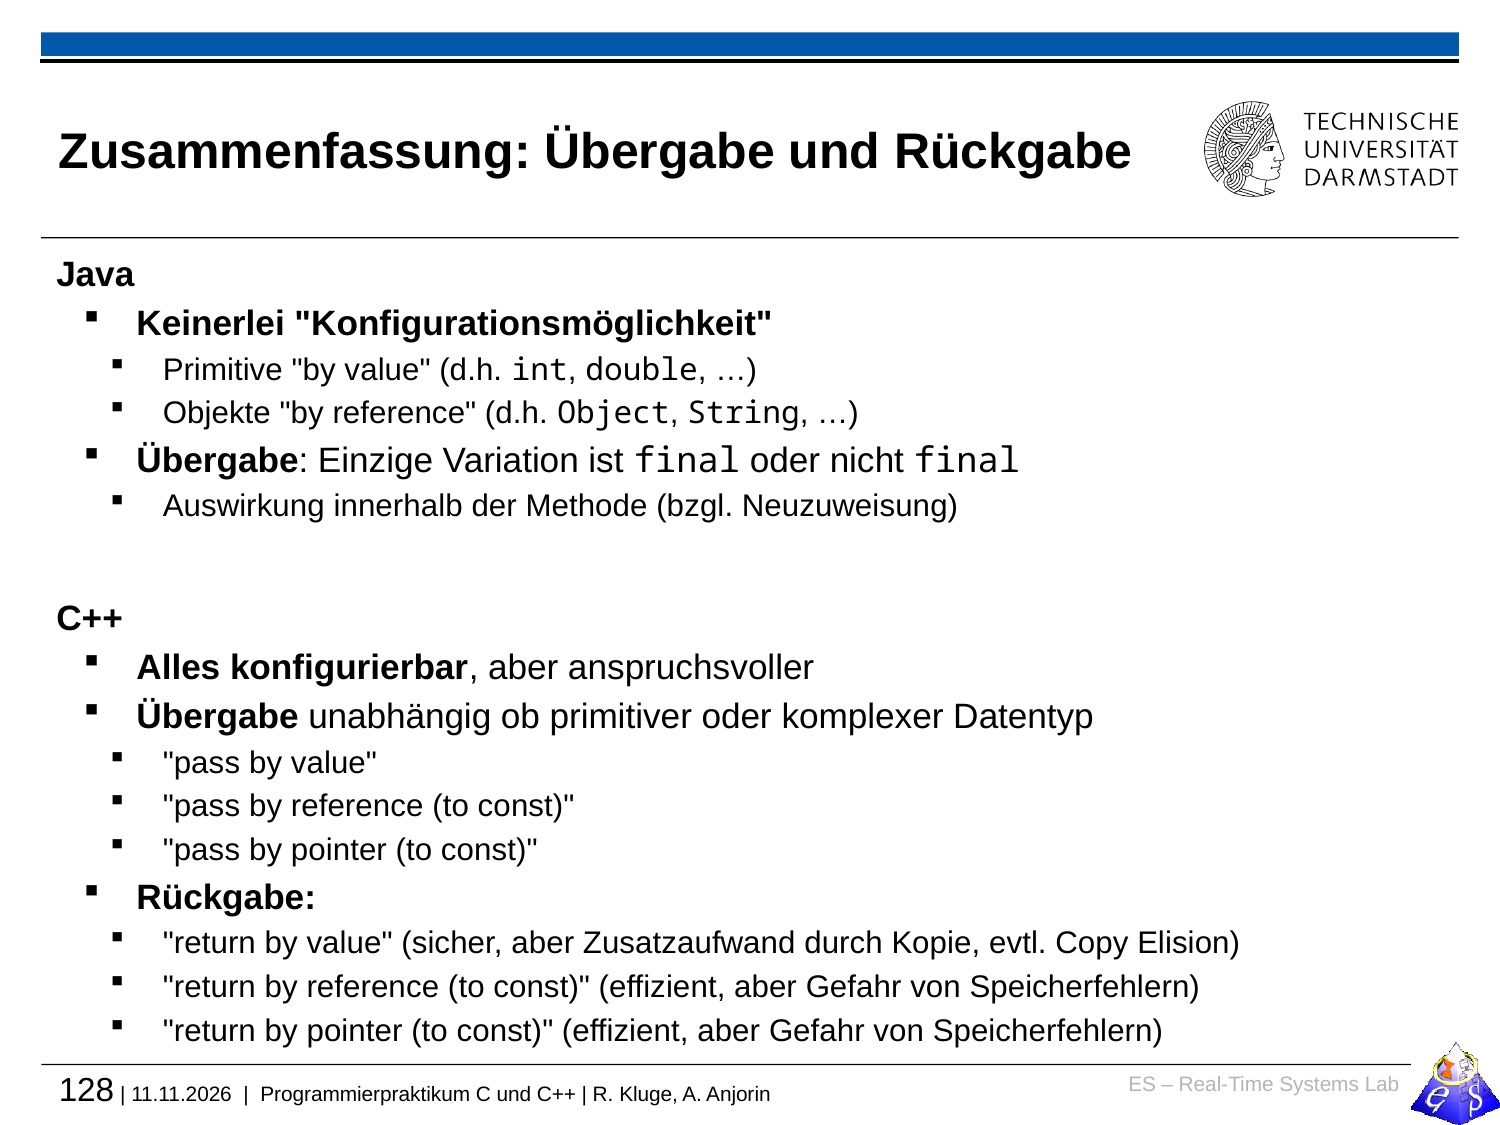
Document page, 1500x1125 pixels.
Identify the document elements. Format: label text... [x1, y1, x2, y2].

picture [1411, 1041, 1500, 1125]
title Zusammenfassung: Übergabe und Rückgabe [58, 80, 1187, 218]
picture [1187, 84, 1483, 214]
list Java Keinerlei "Konfigurationsmöglichkeit" Primitive "by value" (d.h. int, double, …) Objekte "by reference" (d.h. Object, String, …) Übergabe: Einzige Variation ist final oder nicht final Auswirkung innerhalb der Methode (bzgl. Neuzuweisung) C++ Alles konfigurierbar, aber anspruchsvoller Übergabe unabhängig ob primitiver oder komplexer Datentyp "pass by value" "pass by reference (to const)" "pass by pointer (to const)" Rückgabe: "return by value" (sicher, aber Zusatzaufwand durch Kopie, evtl. Copy Elision) "return by reference (to const)" (effizient, aber Gefahr von Speicherfehlern) "return by pointer (to const)" (effizient, aber Gefahr von Speicherfehlern) [41, 243, 1459, 1059]
